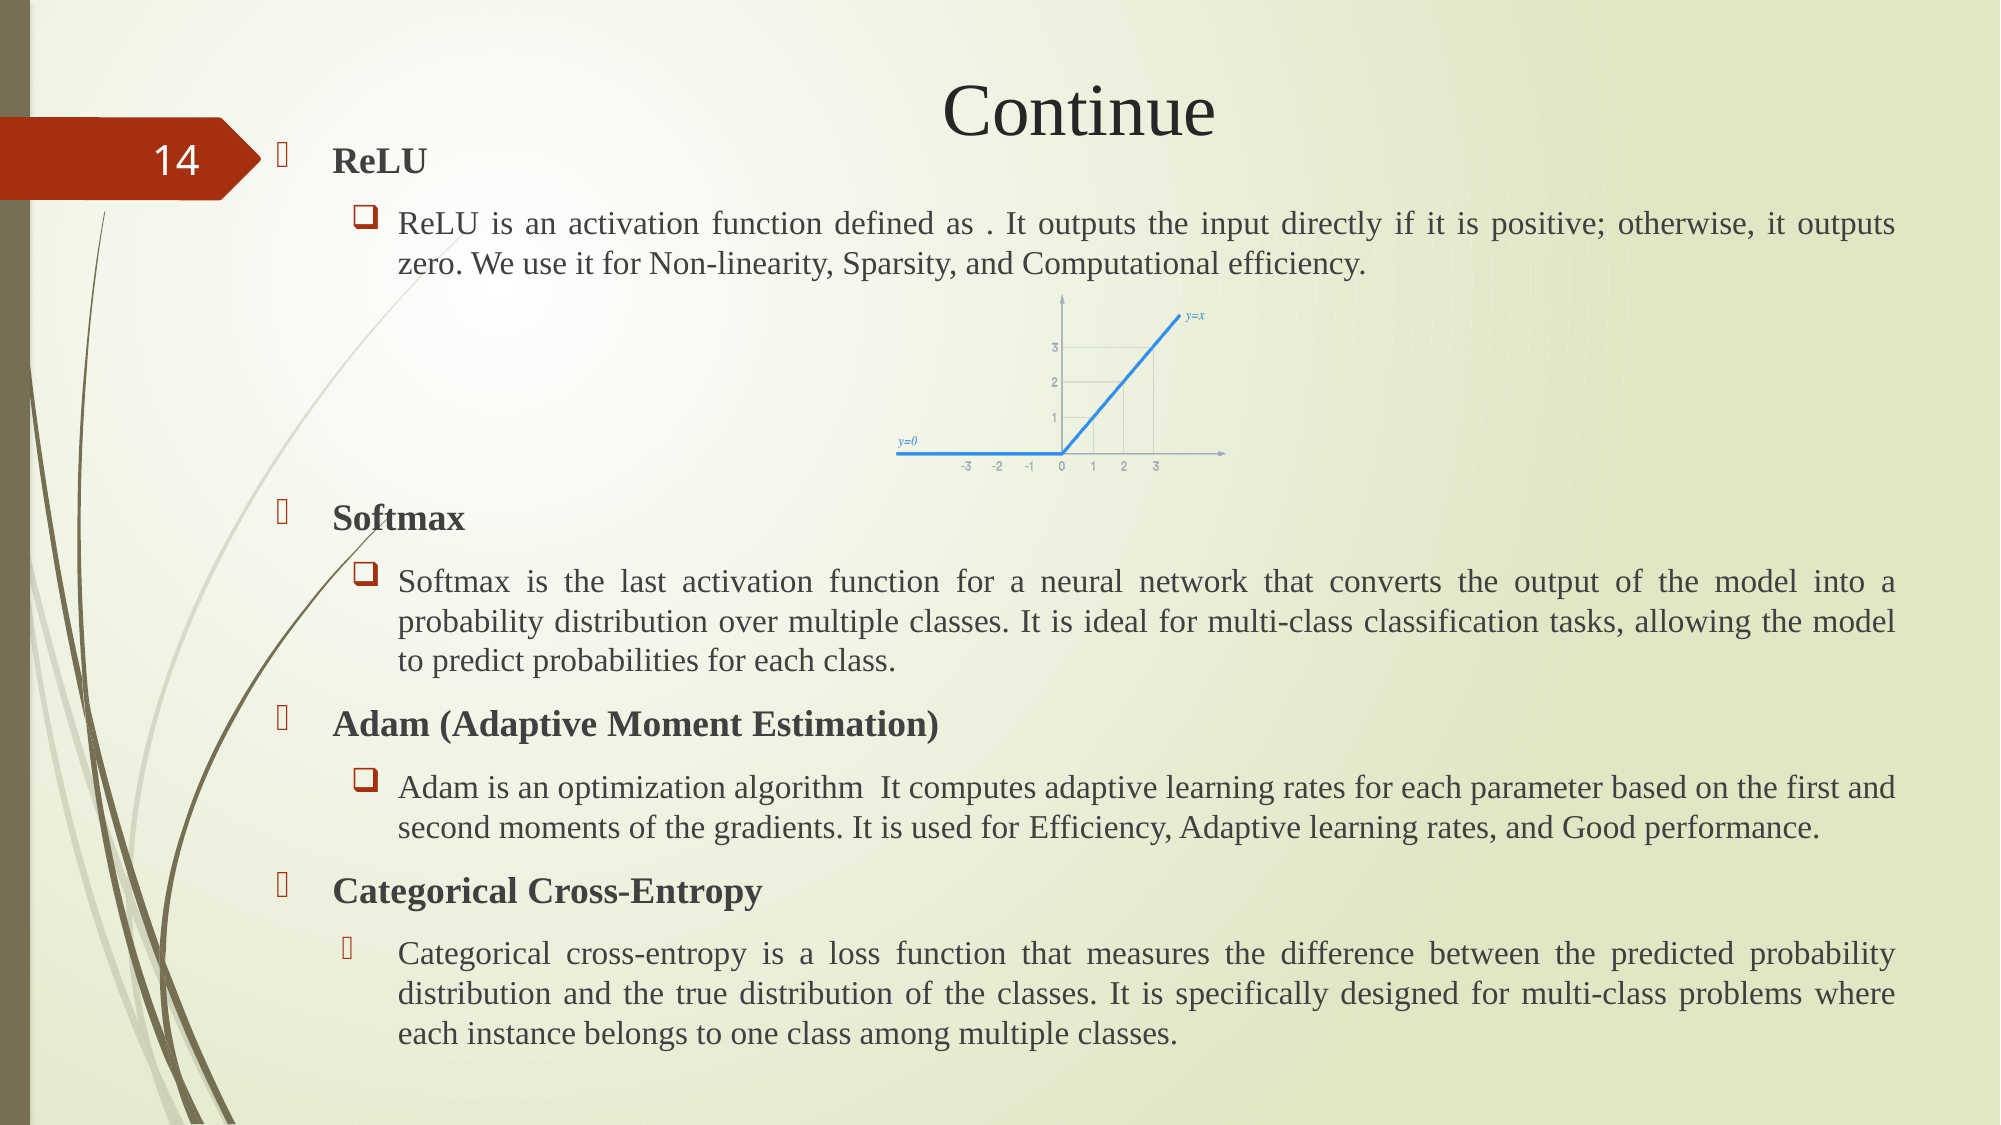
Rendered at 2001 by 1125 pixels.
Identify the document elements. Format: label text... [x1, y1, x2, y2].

slide_number 14 [87, 129, 216, 190]
title Continue [927, 53, 1248, 159]
picture [896, 293, 1226, 471]
